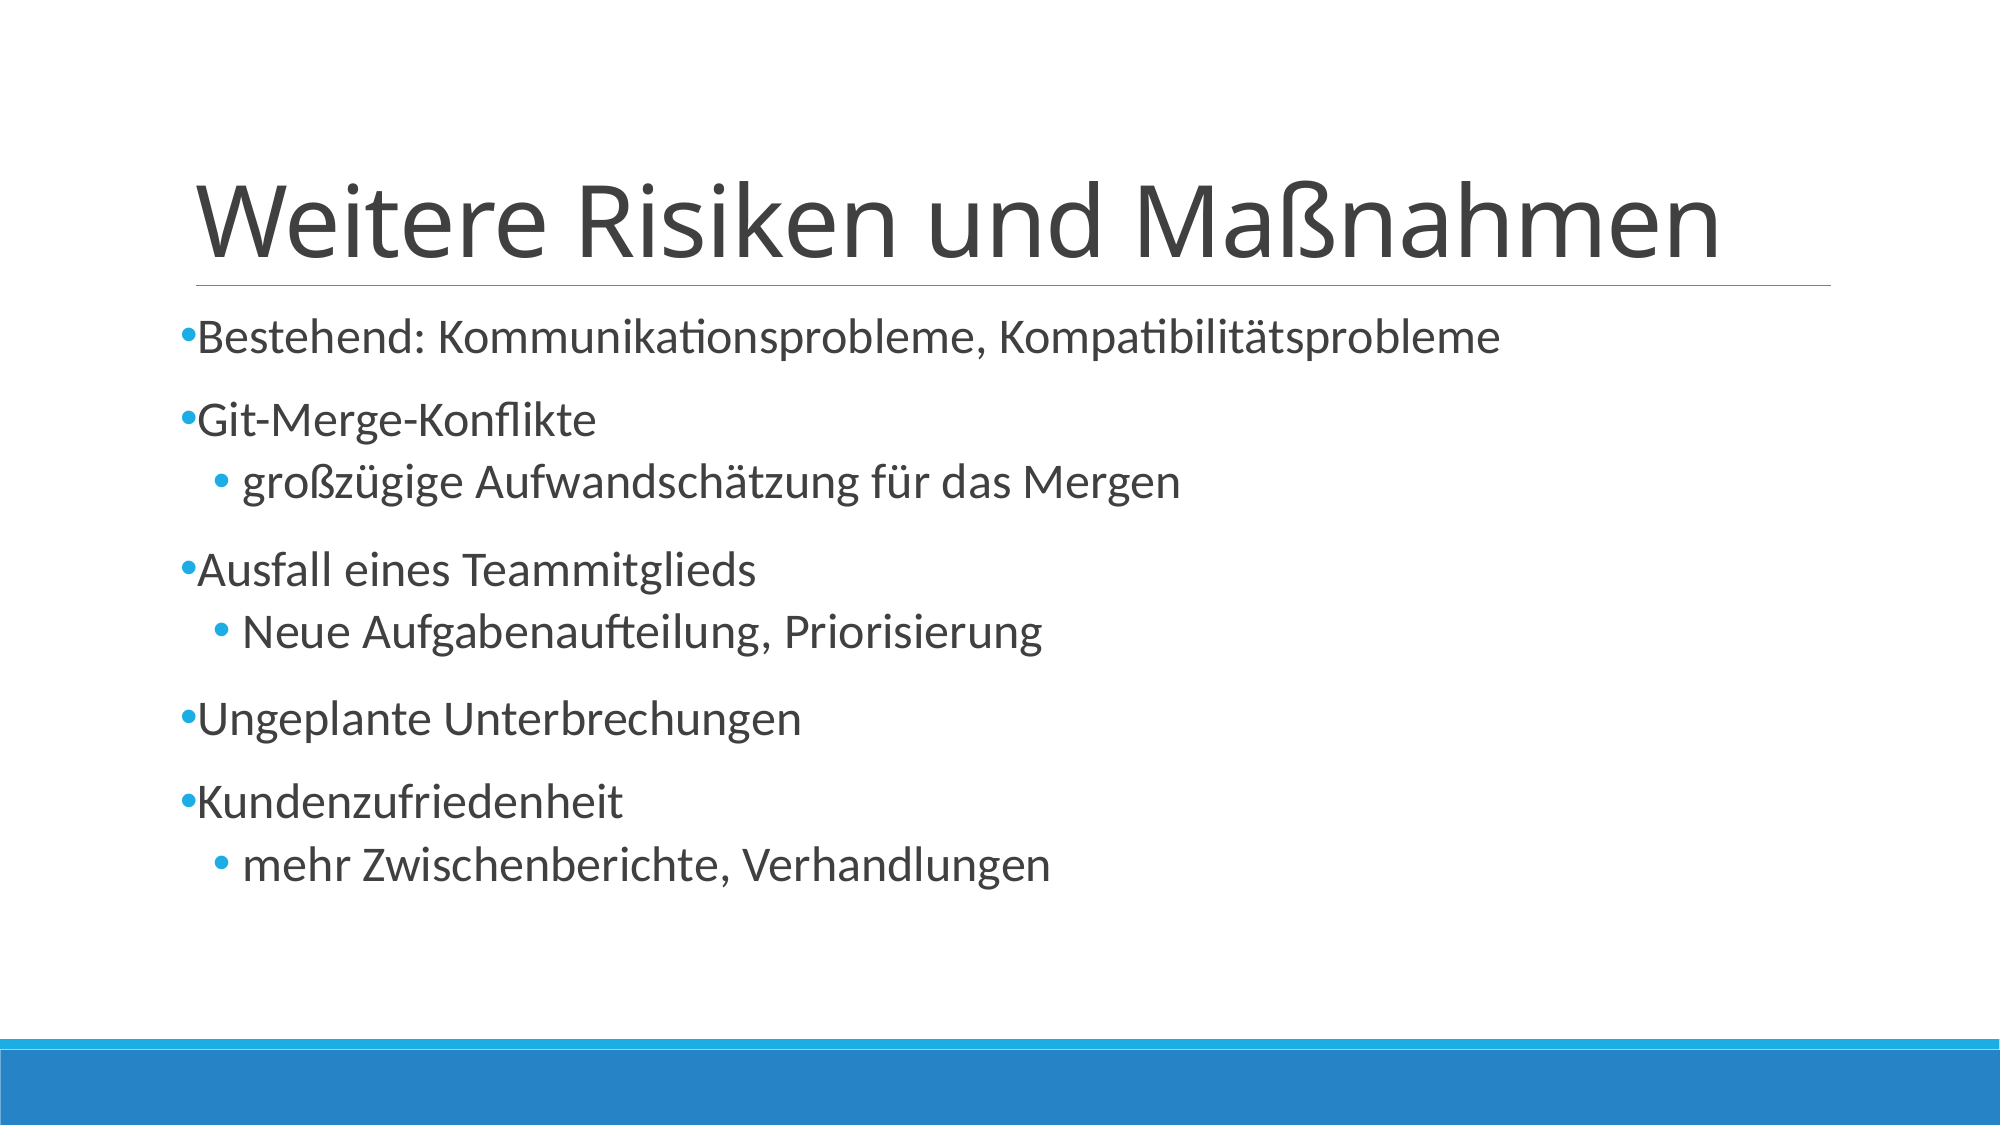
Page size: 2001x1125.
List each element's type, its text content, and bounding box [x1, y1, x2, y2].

title Weitere Risiken und Maßnahmen [180, 47, 1830, 285]
list Bestehend: Kommunikationsprobleme, Kompatibilitätsprobleme Git-Merge-Konflikte großzügige Aufwandschätzung für das Mergen Ausfall eines Teammitglieds Neue Aufgabenaufteilung, Priorisierung Ungeplante Unterbrechungen Kundenzufriedenheit mehr Zwischenberichte, Verhandlungen [180, 302, 1830, 963]
